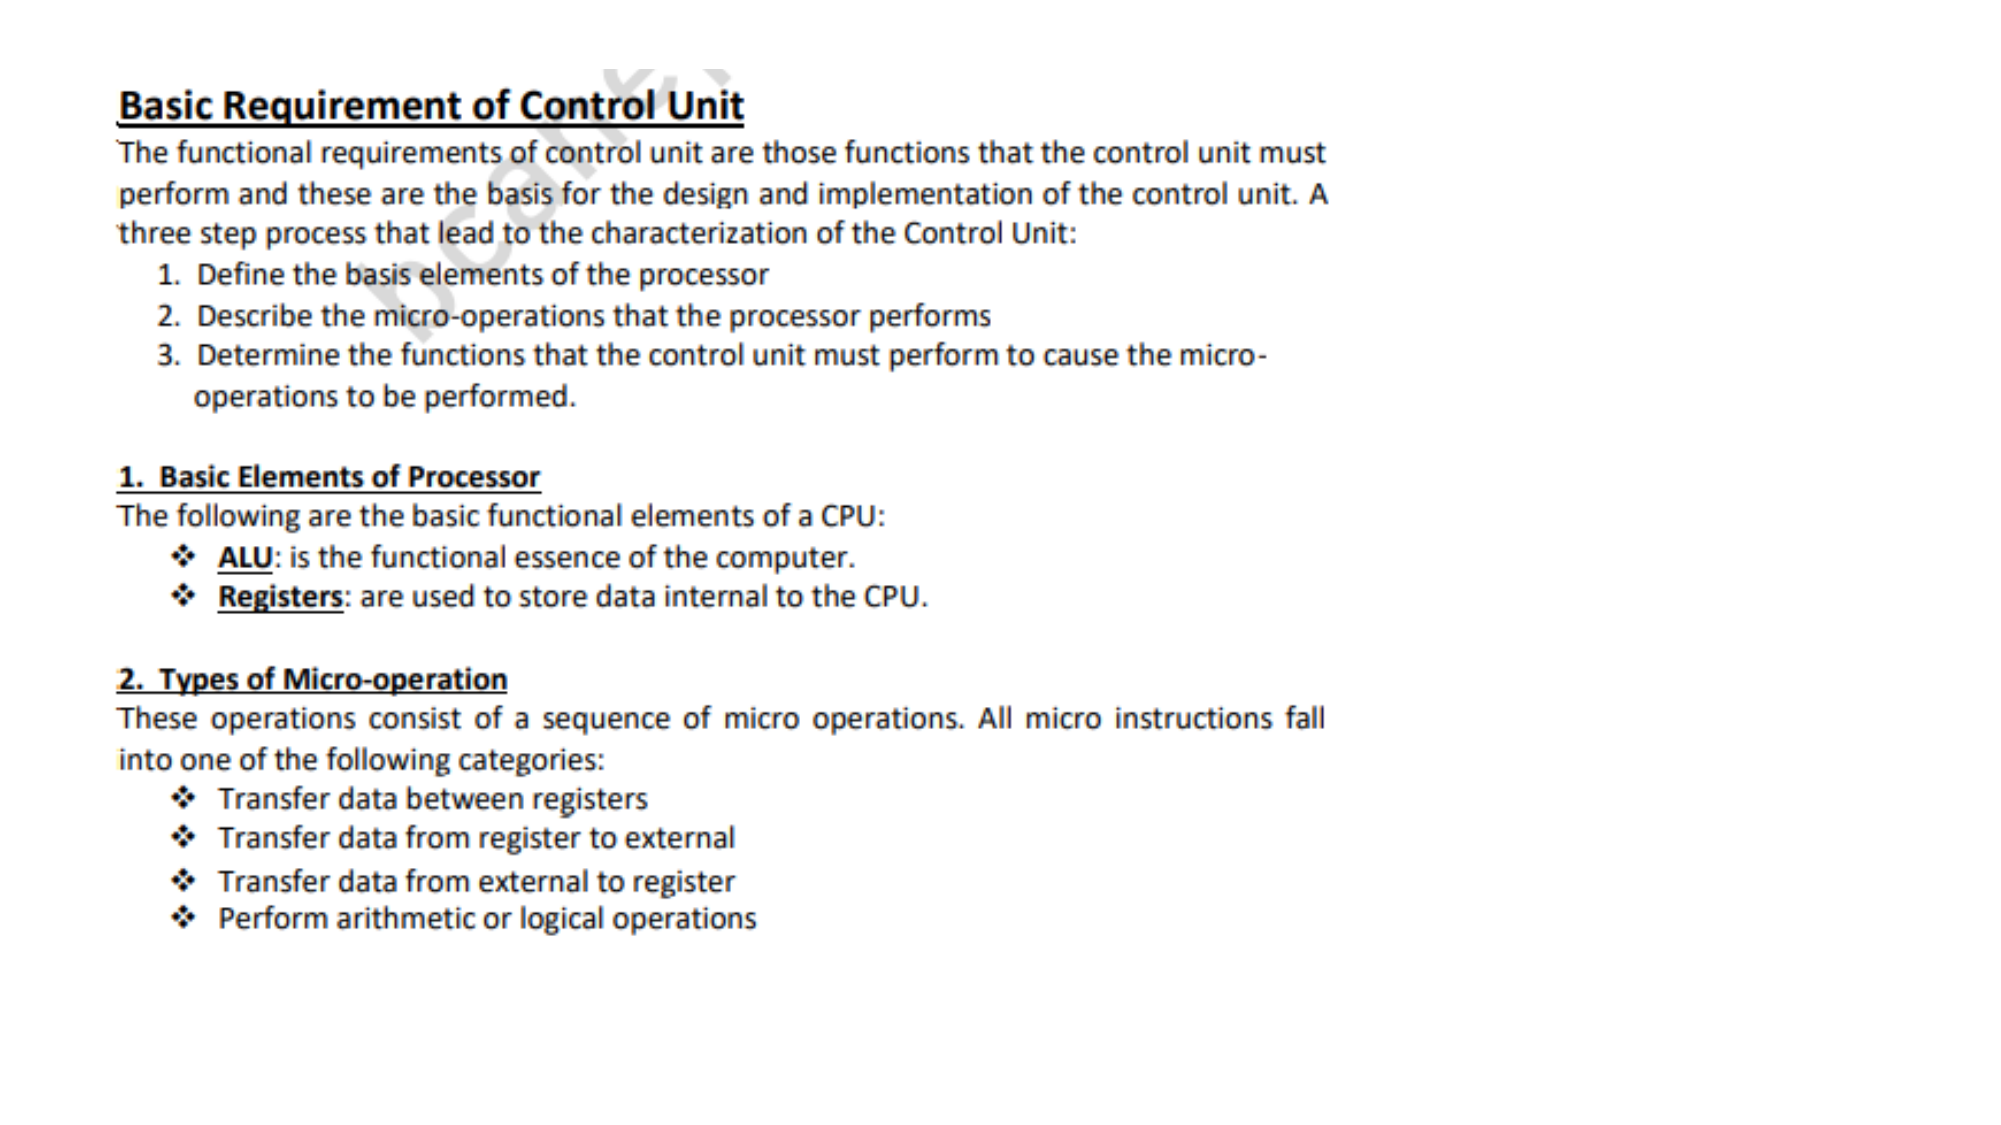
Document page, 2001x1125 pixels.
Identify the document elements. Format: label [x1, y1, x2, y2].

list [18, 69, 1506, 959]
